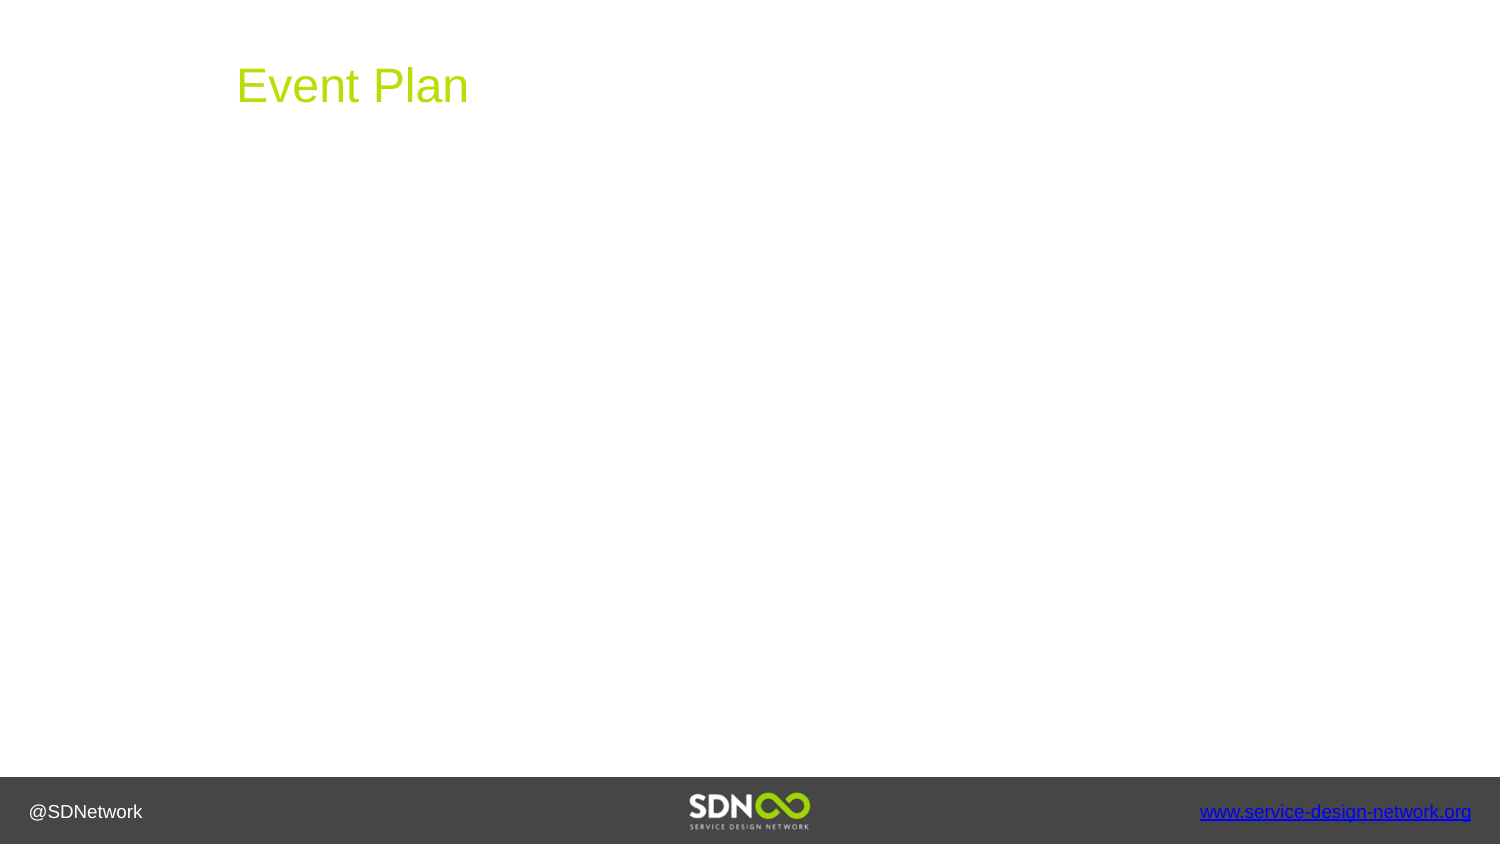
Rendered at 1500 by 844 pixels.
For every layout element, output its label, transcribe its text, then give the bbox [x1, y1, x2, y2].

text_box Event Plan [221, 71, 1420, 147]
text_box [0, 777, 1500, 844]
text_box www.service-design-network.org [1147, 784, 1500, 838]
picture [679, 782, 821, 840]
text_box @SDNetwork [8, 784, 384, 838]
